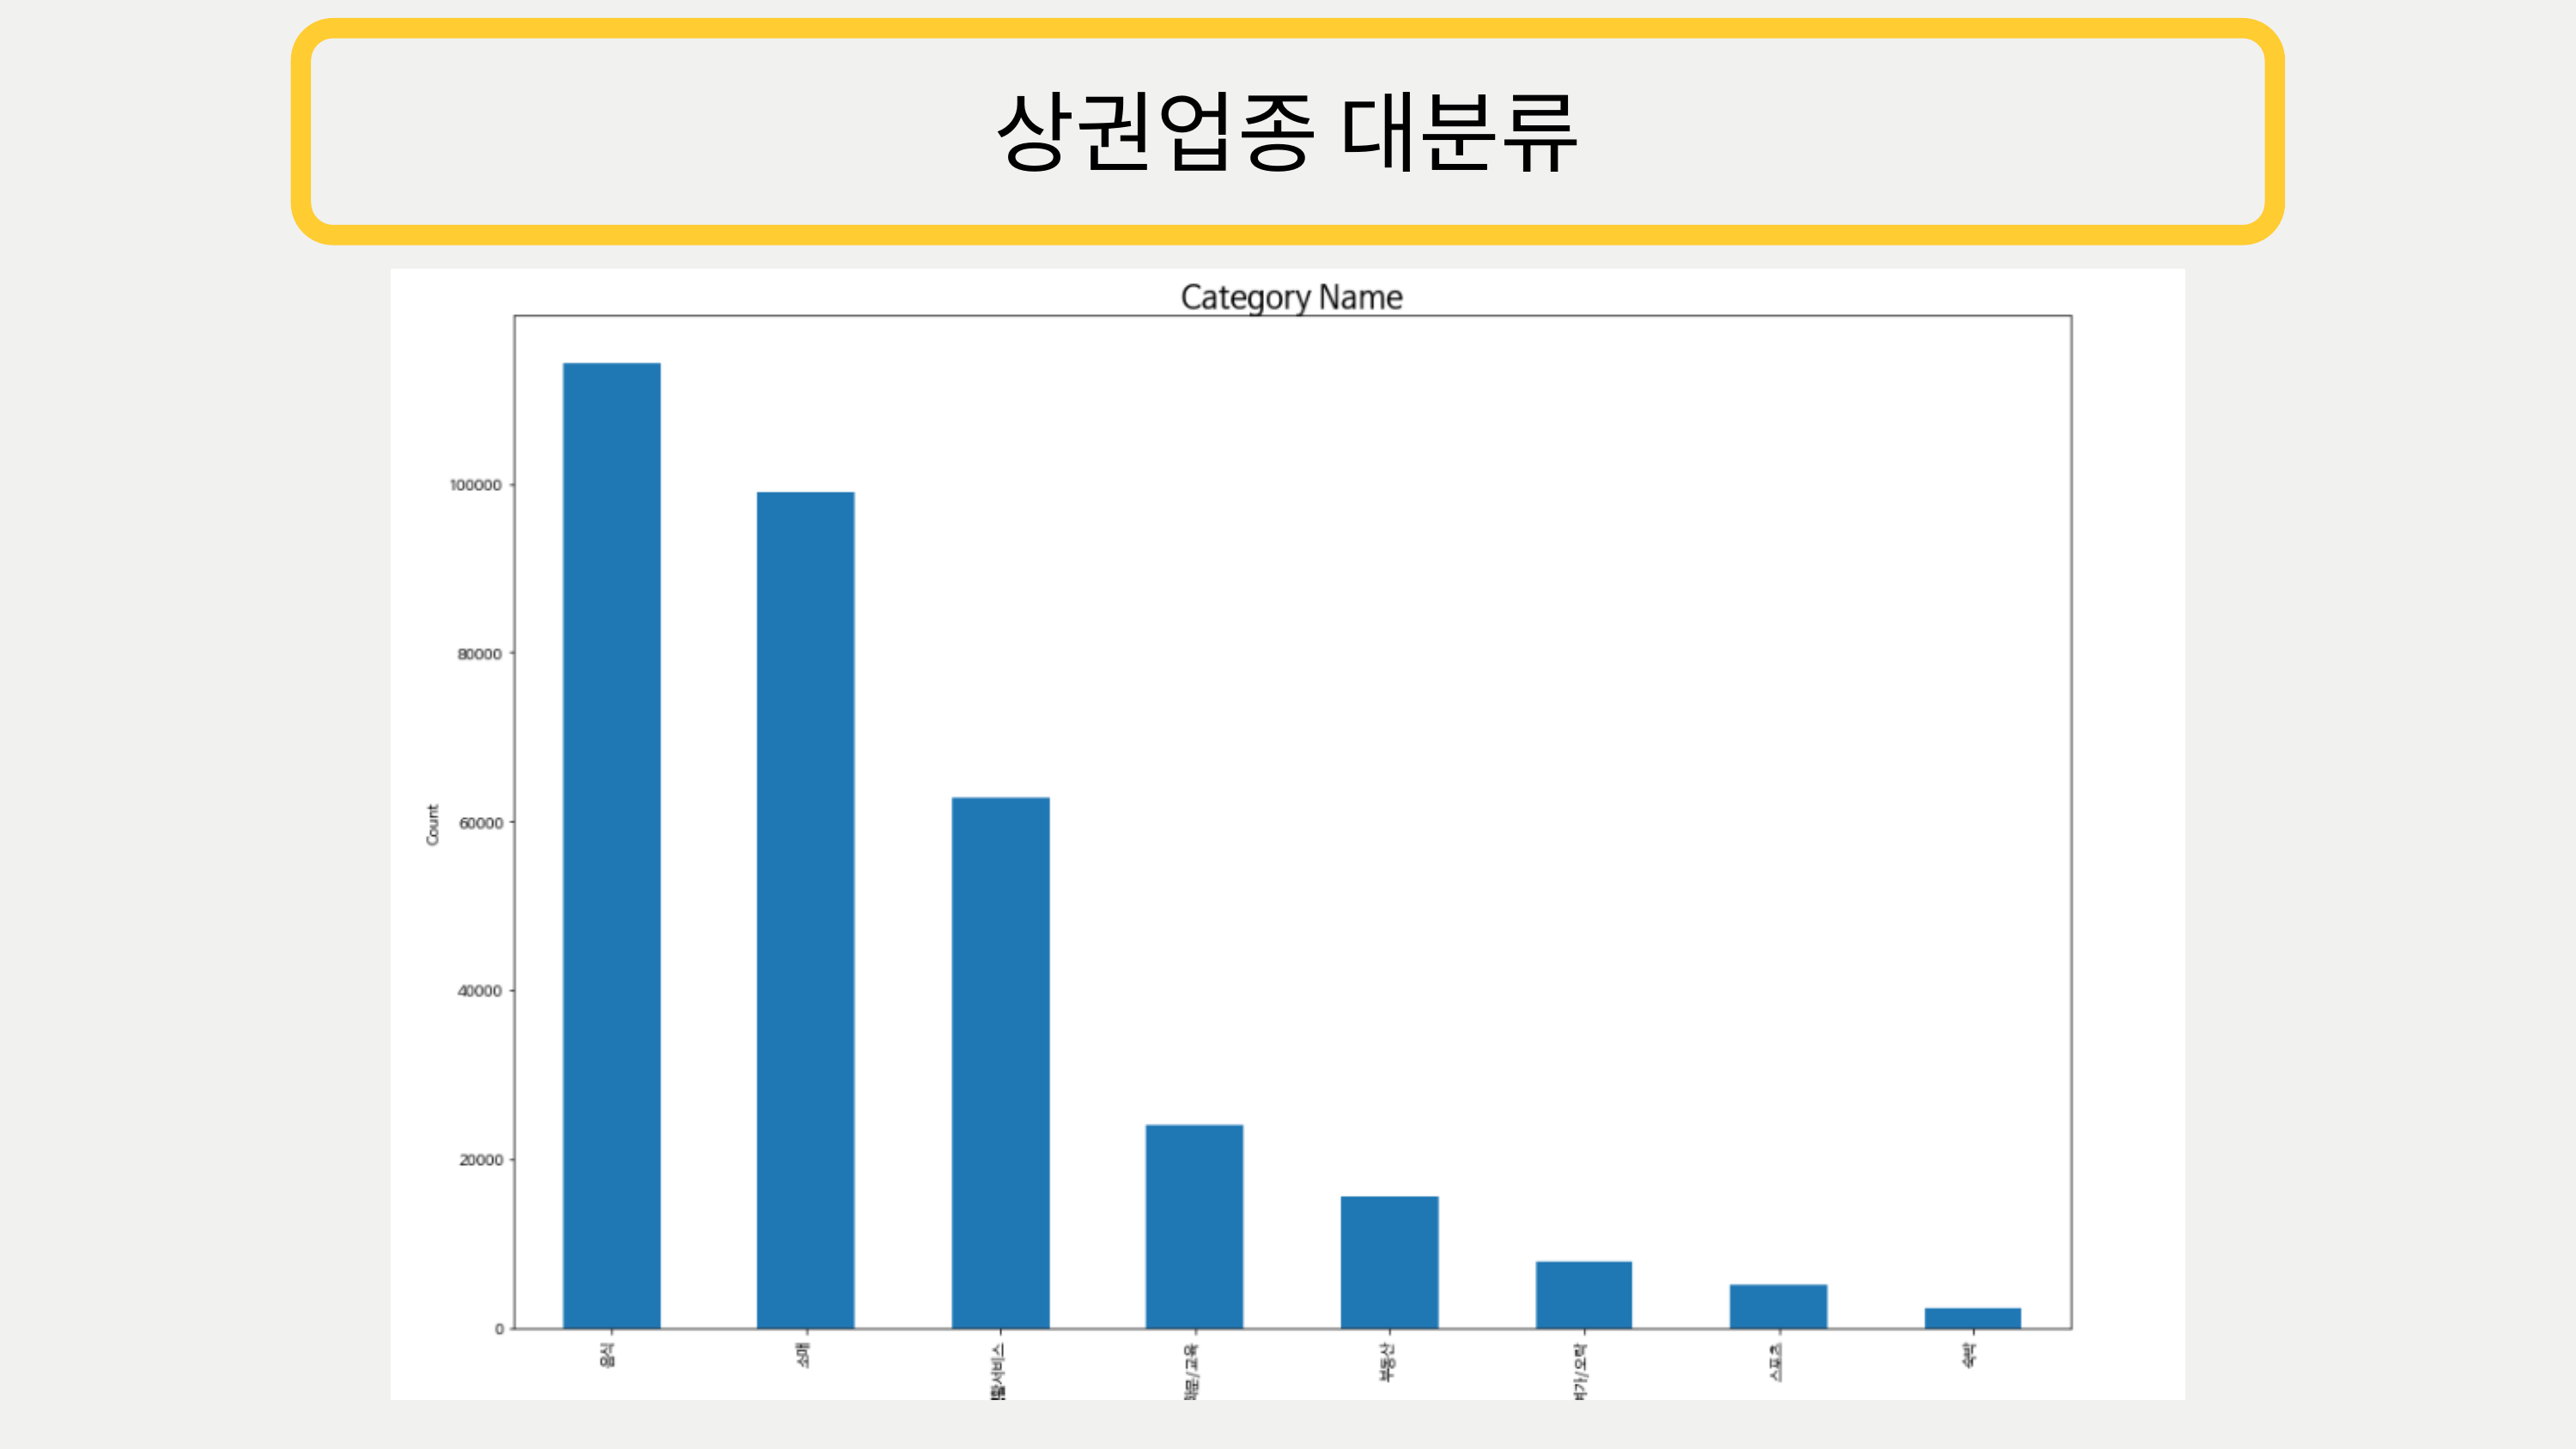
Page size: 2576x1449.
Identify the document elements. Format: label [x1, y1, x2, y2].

picture [390, 269, 2185, 1401]
text_box [290, 17, 2286, 246]
